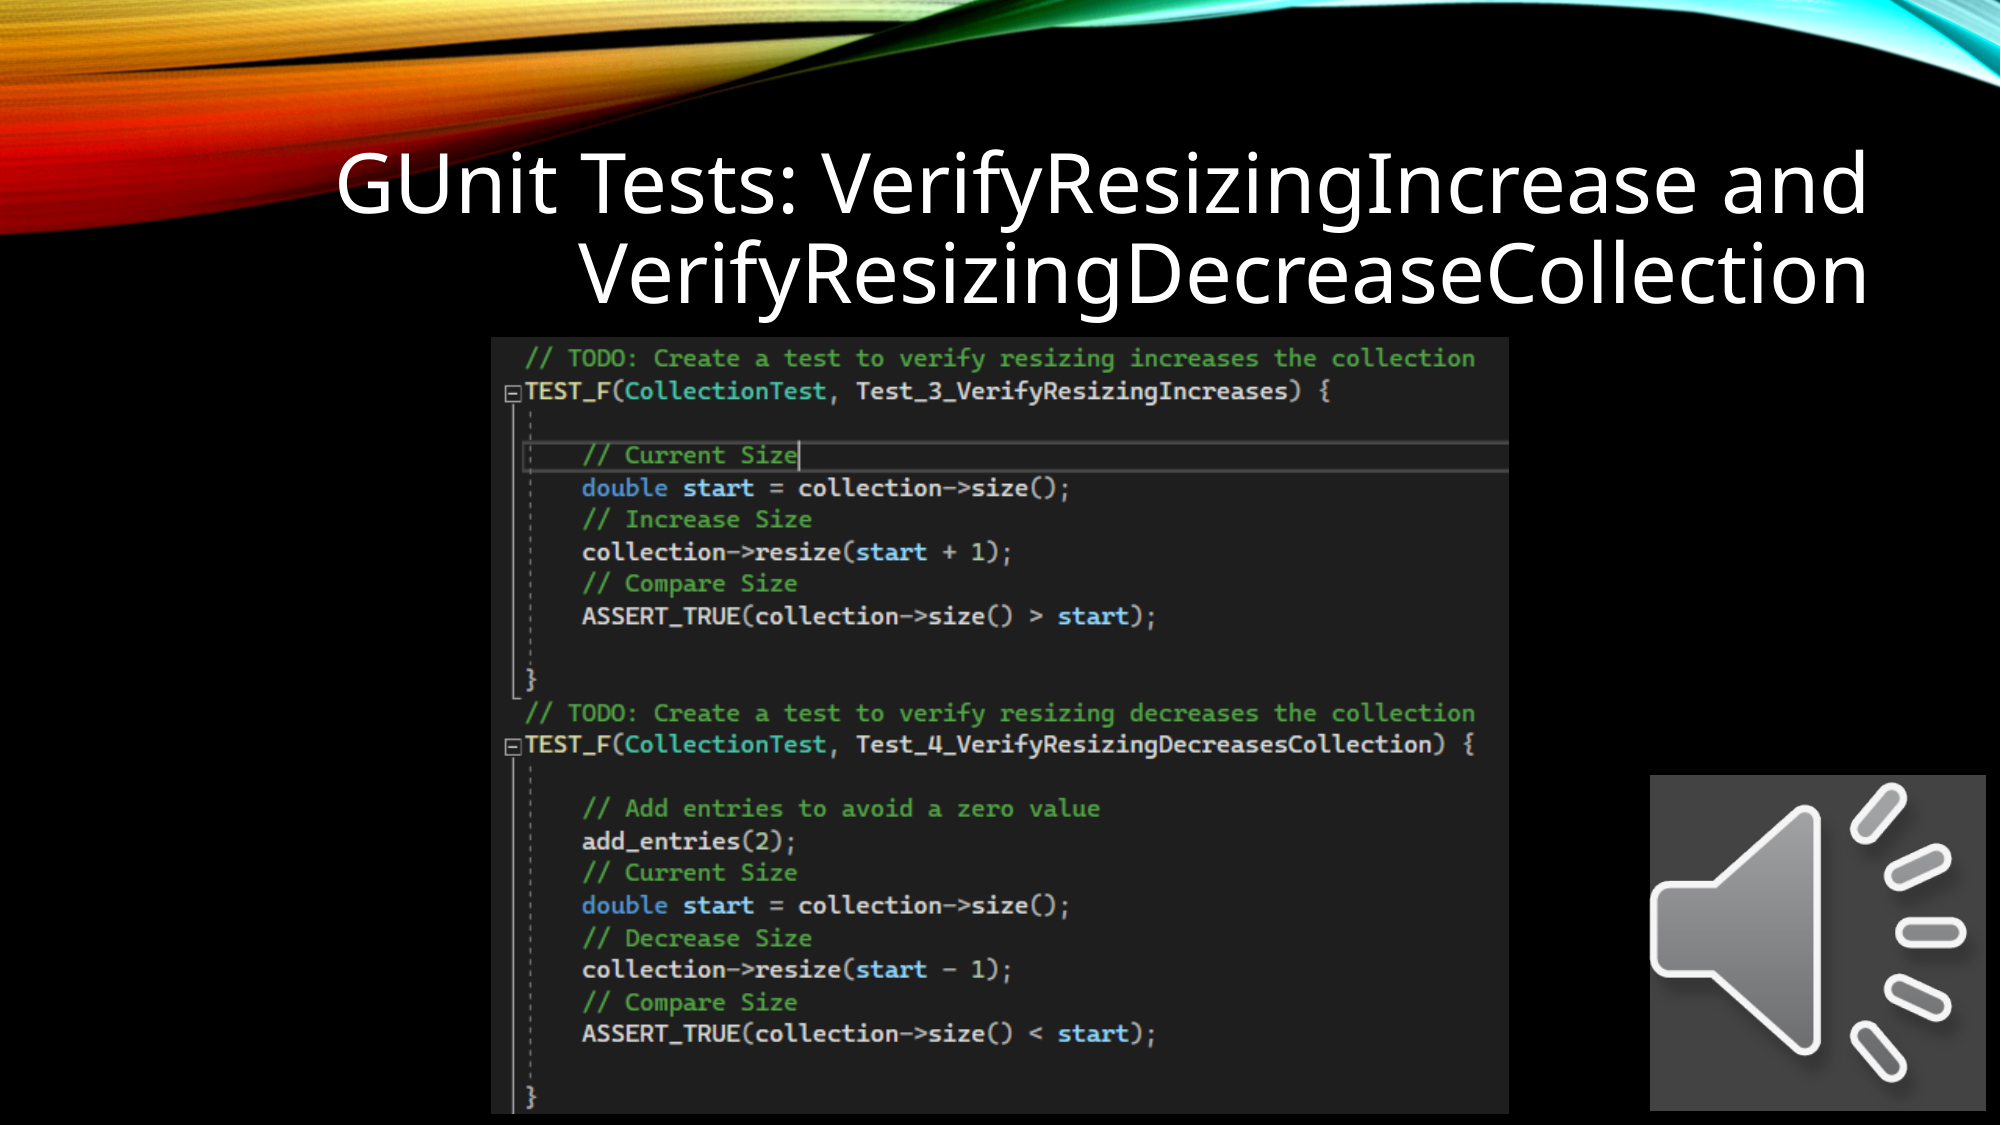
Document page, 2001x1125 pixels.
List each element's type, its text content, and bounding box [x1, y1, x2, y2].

picture [491, 337, 1509, 1115]
title GUnit Tests: VerifyResizingIncrease and VerifyResizingDecreaseCollection [112, 125, 1888, 338]
picture [0, 0, 2000, 237]
picture [1648, 773, 1987, 1112]
